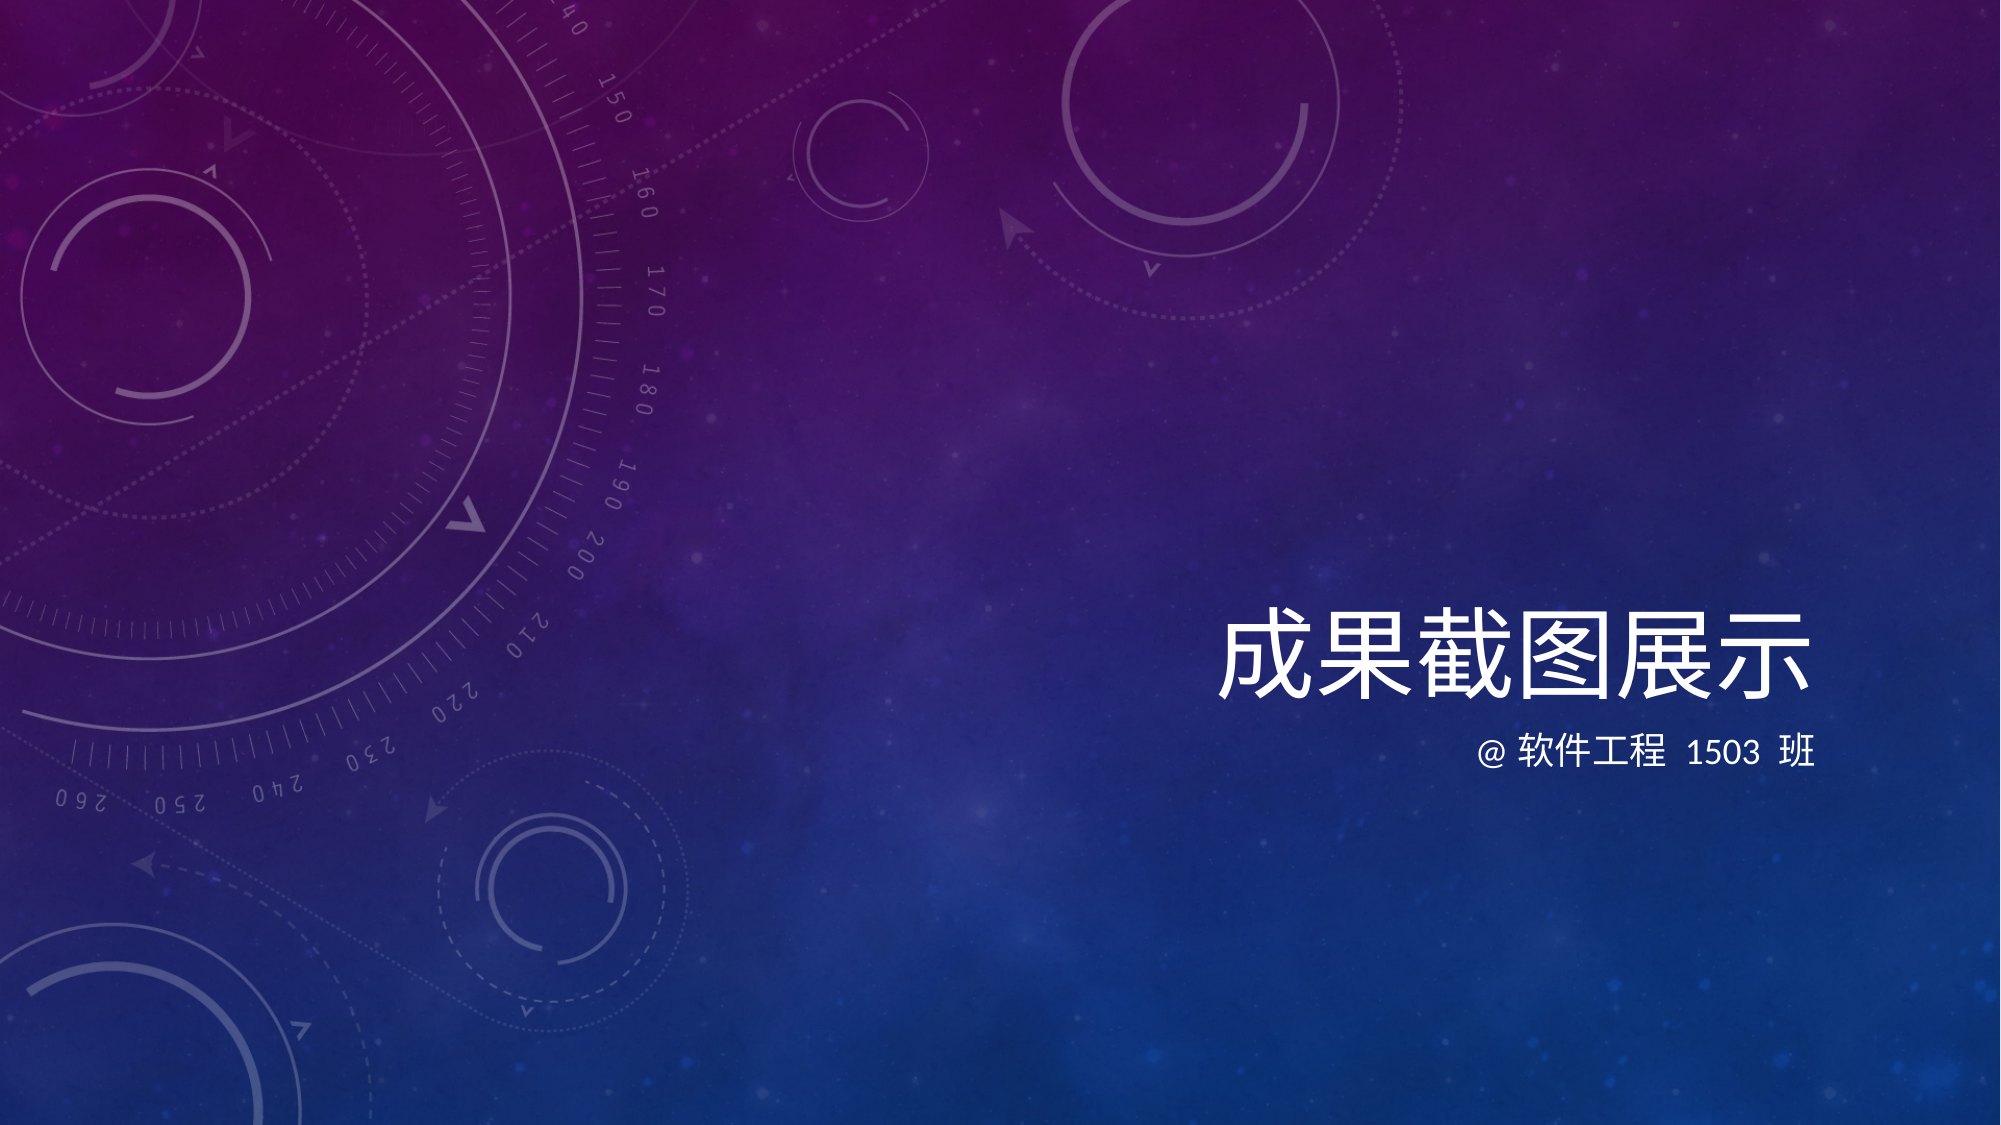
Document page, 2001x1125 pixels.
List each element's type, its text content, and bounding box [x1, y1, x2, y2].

picture [0, 0, 2001, 1125]
title 成果截图展示 [650, 322, 1831, 719]
subtitle @软件工程 1503 班 [650, 719, 1831, 950]
